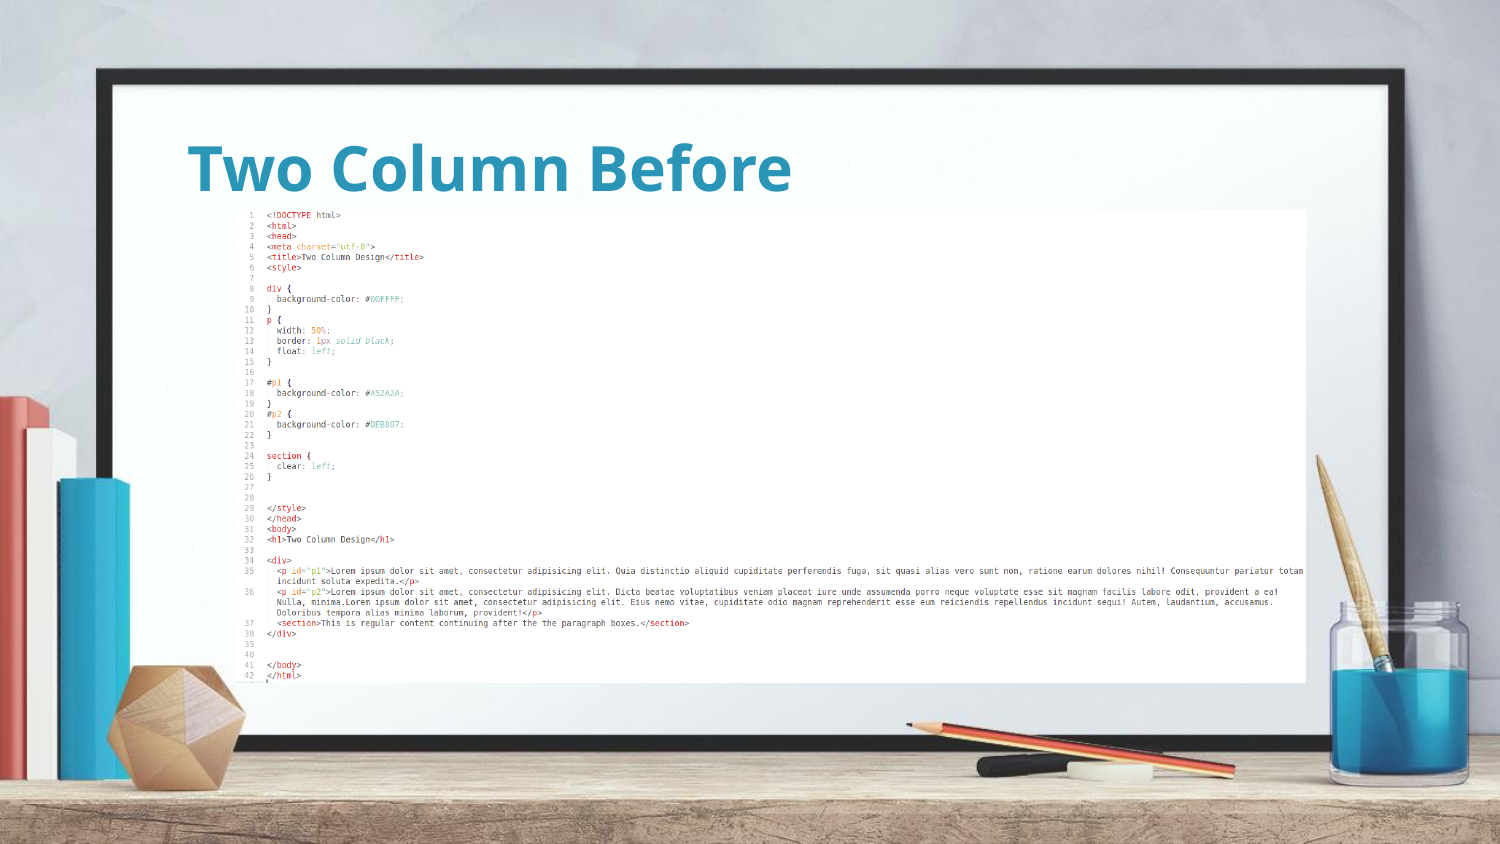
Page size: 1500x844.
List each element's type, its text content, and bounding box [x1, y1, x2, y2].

title Two Column Before [172, 114, 1324, 212]
picture [0, 0, 1500, 844]
